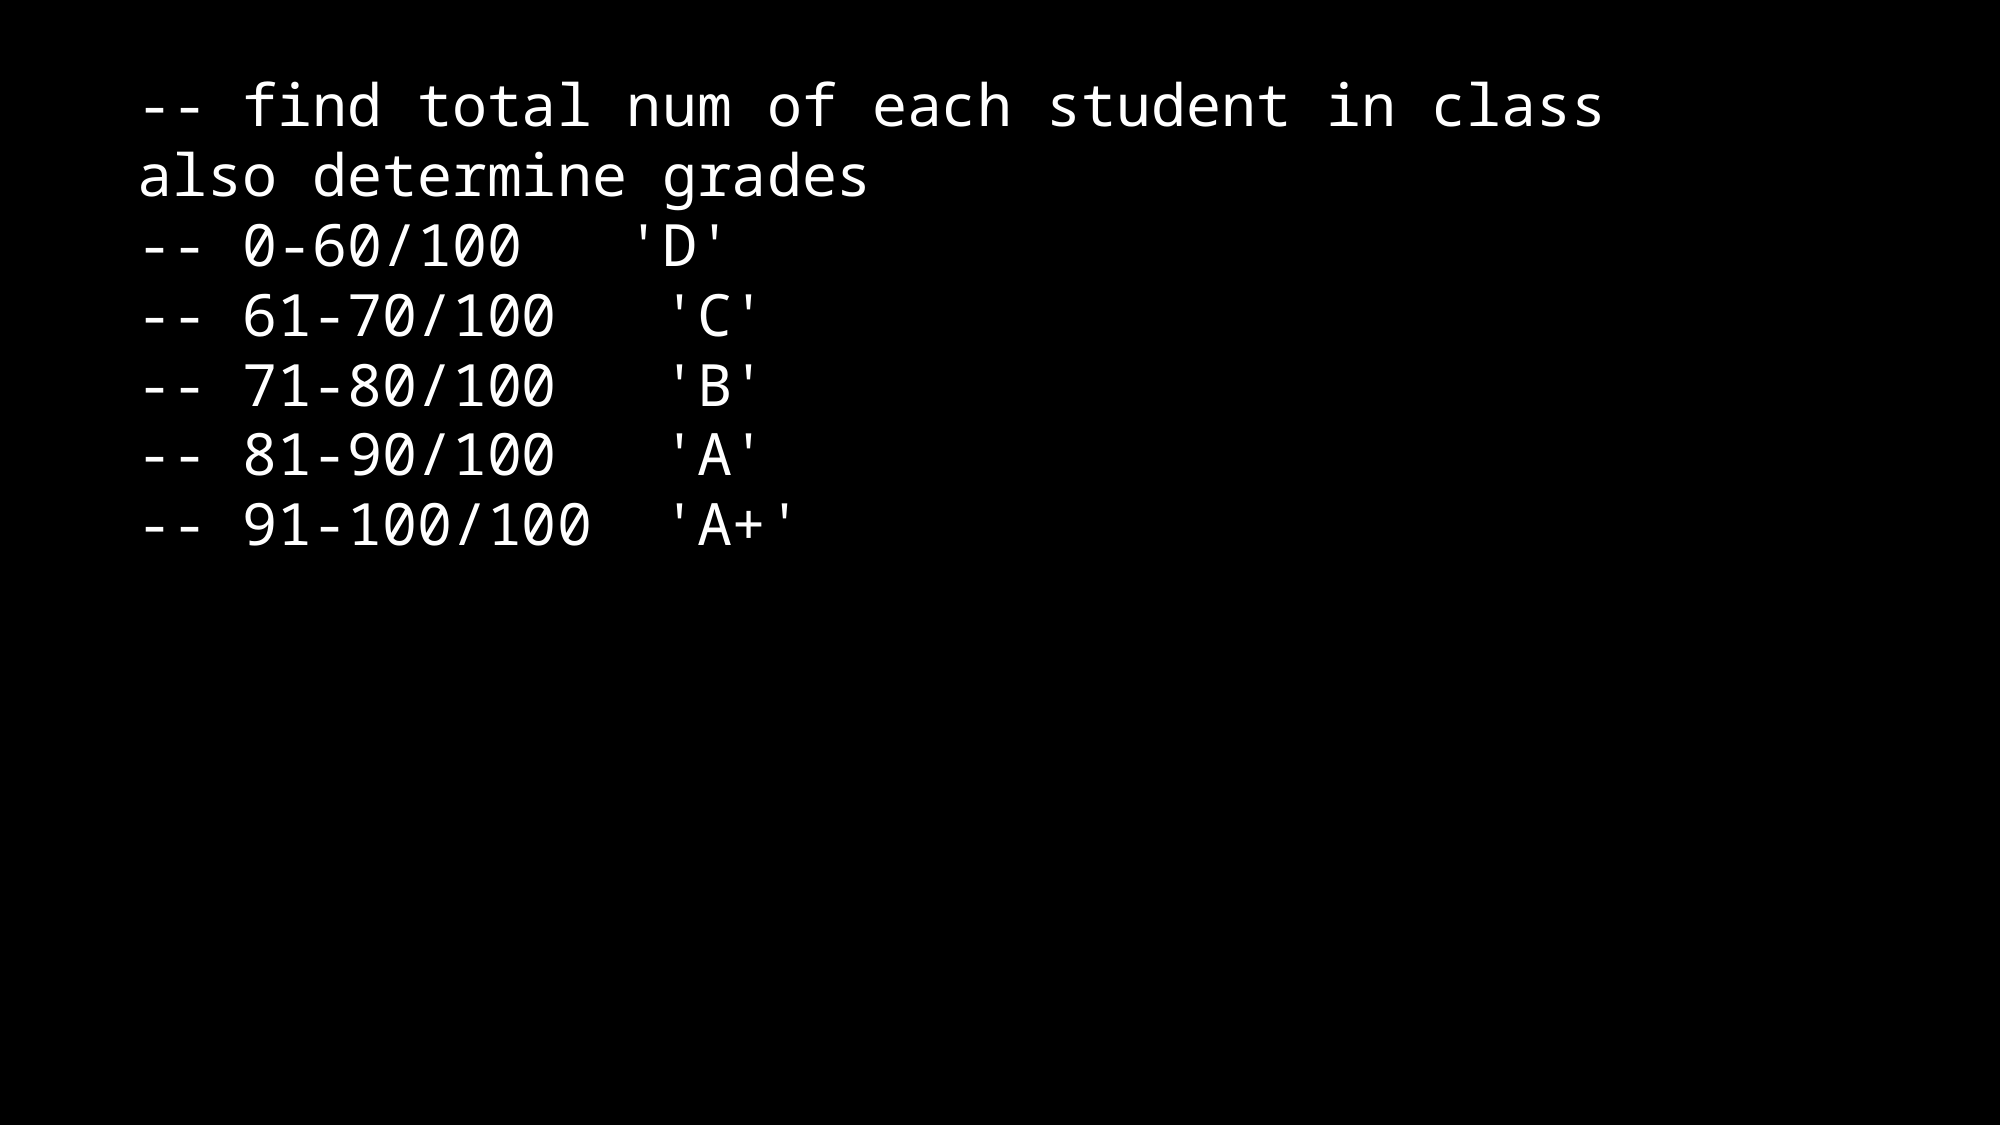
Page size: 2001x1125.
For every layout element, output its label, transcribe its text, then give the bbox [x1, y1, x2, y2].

text_box -- find total num of each student in class also determine grades -- 0-60/100 'D' -- 61-70/100 'C' -- 71-80/100 'B' -- 81-90/100 'A' -- 91-100/100 'A+' [122, 60, 1793, 565]
